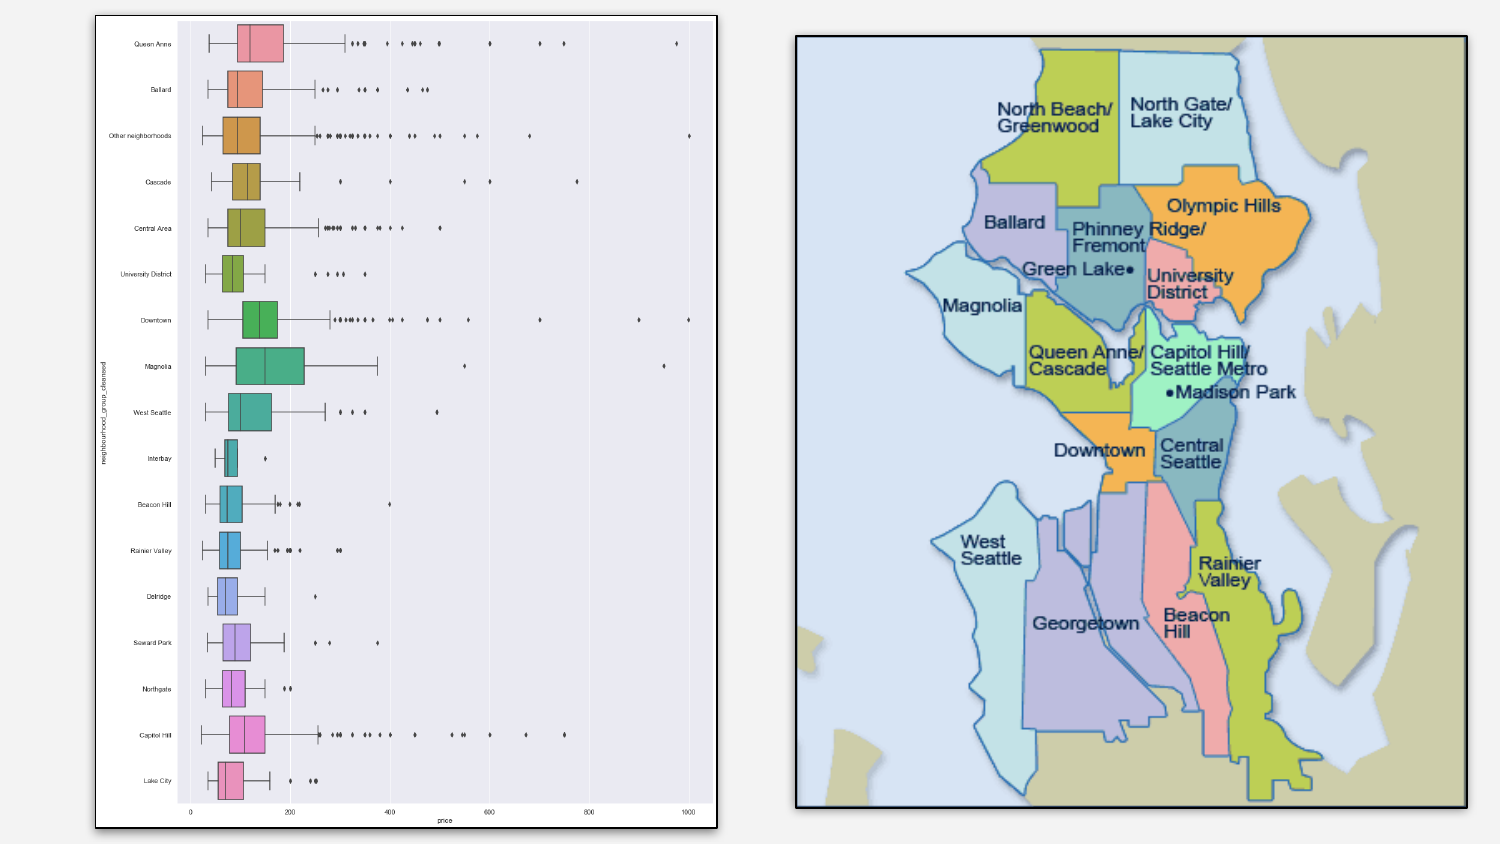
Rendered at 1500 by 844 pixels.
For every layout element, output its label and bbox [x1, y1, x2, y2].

picture [96, 16, 717, 828]
picture [796, 36, 1467, 808]
